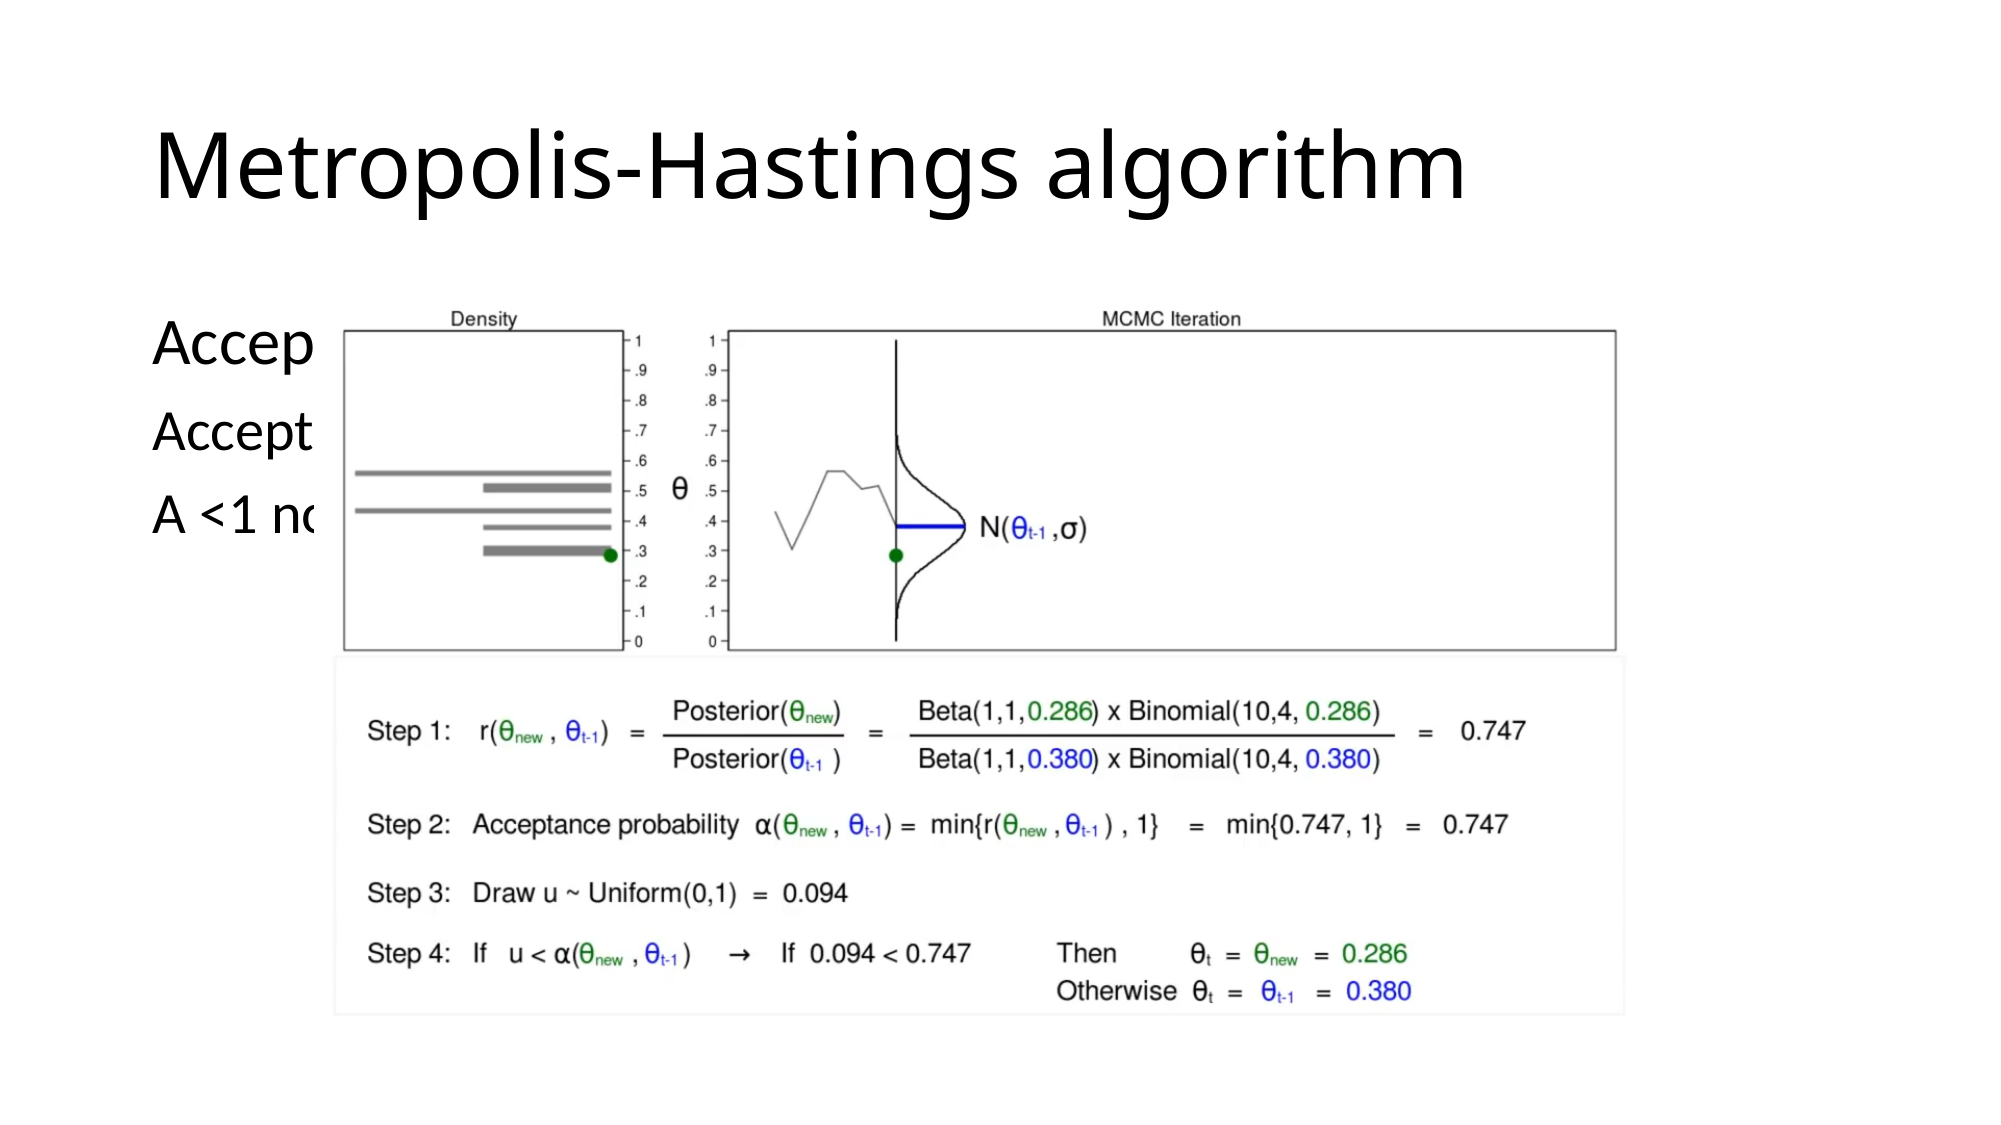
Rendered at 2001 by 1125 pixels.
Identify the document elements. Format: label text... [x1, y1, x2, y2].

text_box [313, 281, 1648, 1032]
title Metropolis-Hastings algorithm [137, 59, 1863, 278]
